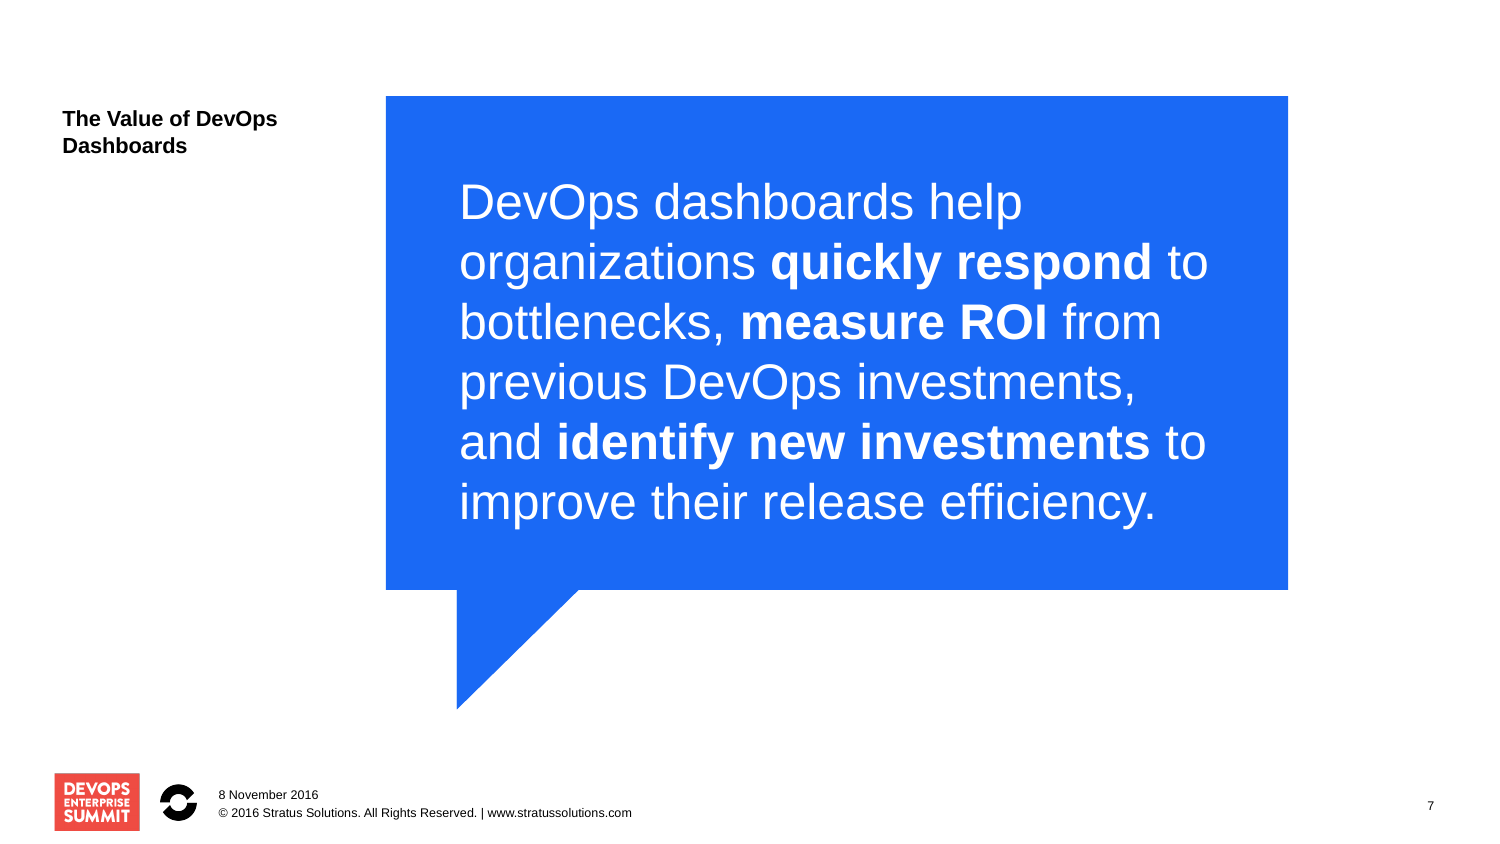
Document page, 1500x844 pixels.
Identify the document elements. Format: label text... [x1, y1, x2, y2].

picture [160, 783, 197, 821]
slide_number 6 [1347, 743, 1450, 820]
title The Value of DevOps Dashboards [53, 96, 291, 257]
picture [54, 749, 141, 844]
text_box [385, 95, 1289, 710]
